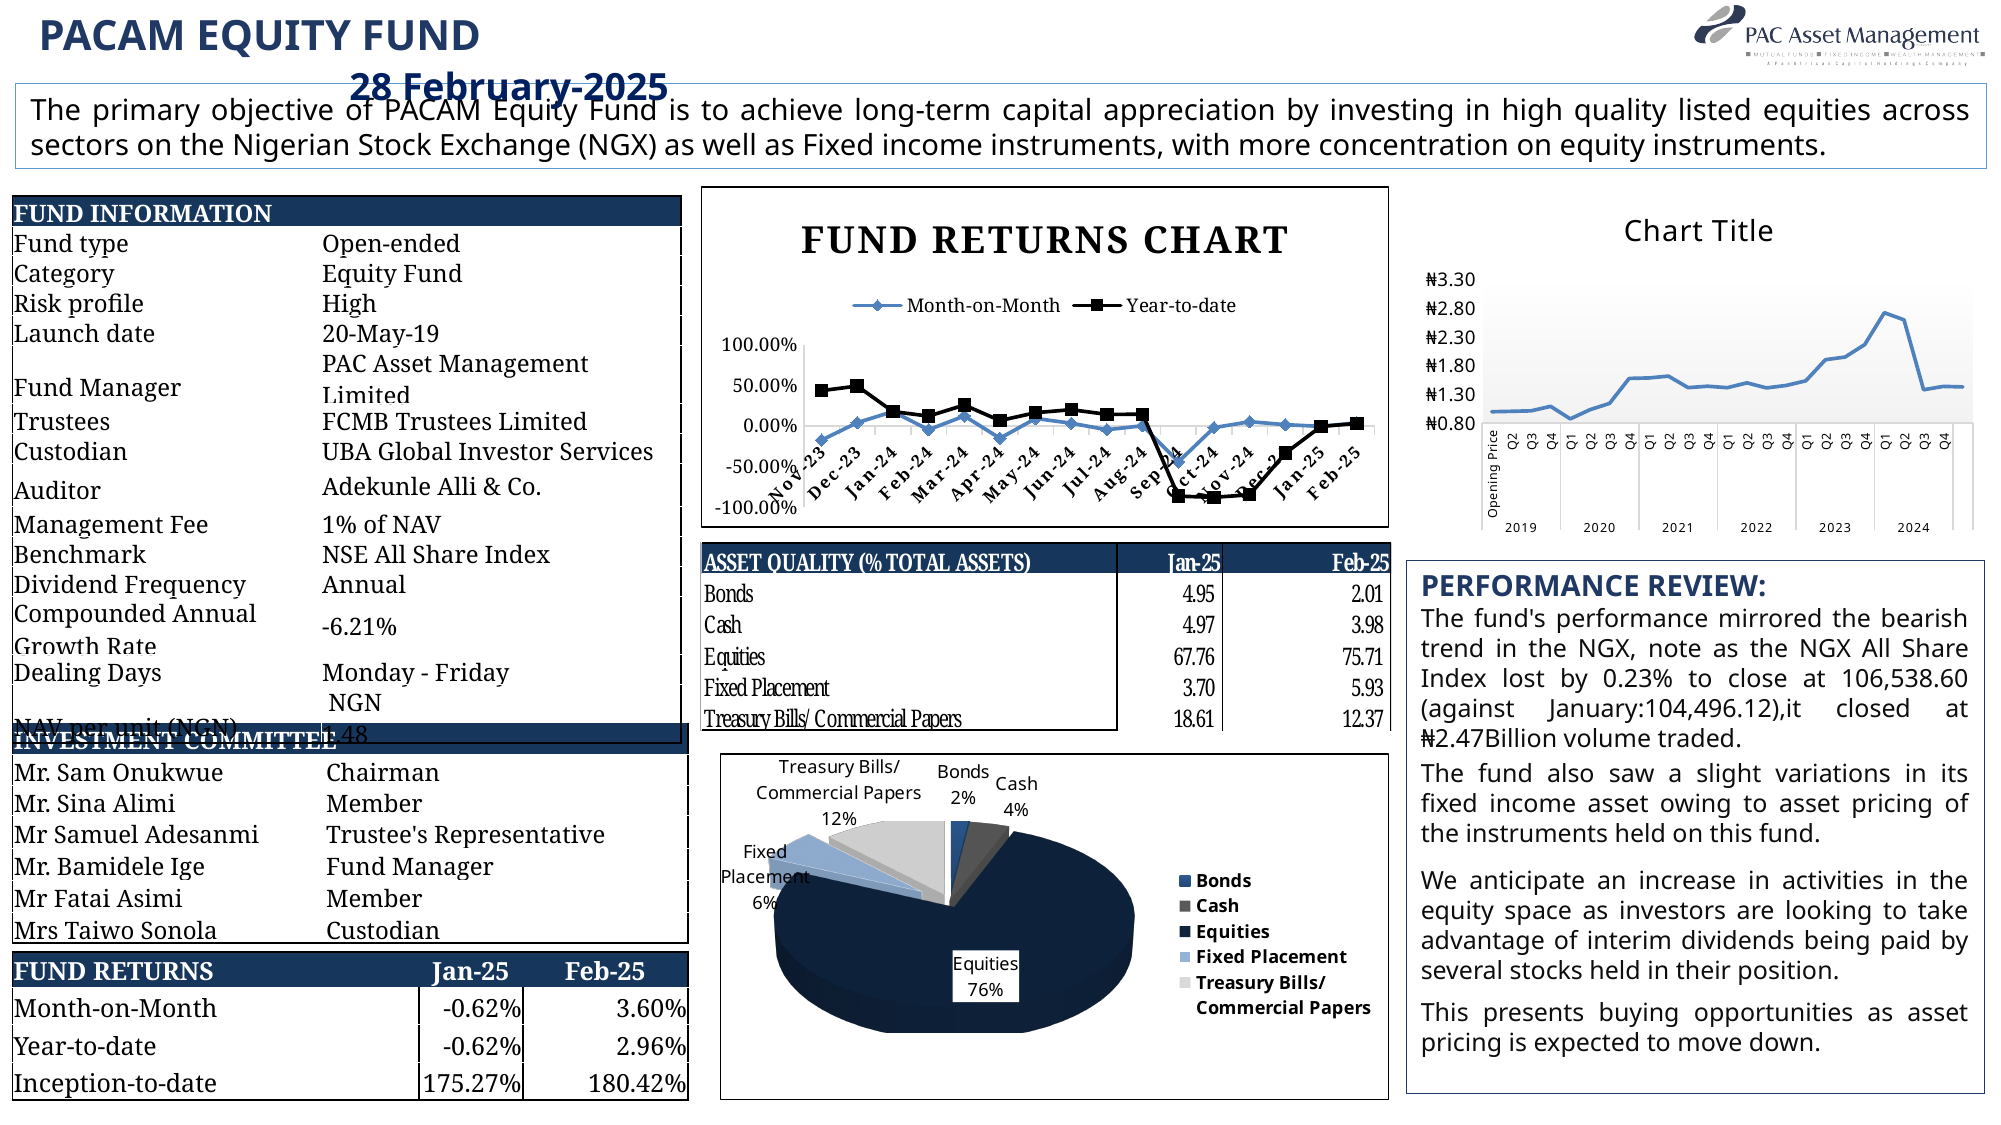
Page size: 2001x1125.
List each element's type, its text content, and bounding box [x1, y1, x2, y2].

table_cell Compounded Annual Growth Rate [13, 597, 321, 654]
table_cell NSE All Share Index [322, 537, 680, 566]
table_cell 1% of NAV [322, 507, 680, 536]
table_cell Adekunle Alli & Co. [322, 464, 680, 506]
table_header Jan-25 [419, 953, 523, 987]
table_cell PAC Asset Management Limited [322, 346, 680, 403]
table_cell Mr. Sina Alimi [13, 786, 324, 815]
chart [697, 744, 1390, 1101]
table_cell NAV per unit (NGN) [13, 685, 321, 742]
table_cell -0.62% [420, 1025, 522, 1062]
text_box PERFORMANCE REVIEW: The fund's performance mirrored the bearish trend in the NGX, note as the NGX All Share Index lost by 0.23% to close at 106,538.60 (against January:104,496.12),it closed at ₦2.47Billion volume traded. The fund also saw a slight variations in its fixed income asset owing to asset pricing of the instruments held on this fund. We anticipate an increase in activities in the equity space as investors are looking to take advantage of interim dividends being paid by several stocks held in their position. This presents buying opportunities as asset pricing is expected to move down. [1406, 560, 1985, 1094]
table_cell Launch date [13, 316, 321, 345]
table_cell NGN 1.48 [322, 685, 680, 742]
table_cell Member [325, 881, 687, 912]
picture [700, 542, 1393, 732]
table_cell 2.96% [524, 1025, 687, 1062]
table_cell Risk profile [13, 286, 321, 315]
chart [1414, 186, 1985, 543]
table_cell UBA Global Investor Services [322, 434, 680, 463]
table_cell Fund Manager [13, 346, 321, 403]
table_cell Mr. Sam Onukwue [13, 755, 324, 785]
text_box The primary objective of PACAM Equity Fund is to achieve long-term capital appreciation by investing in high quality listed equities across sectors on the Nigerian Stock Exchange (NGX) as well as Fixed income instruments, with more concentration on equity instruments. [15, 83, 1987, 169]
table_cell Dealing Days [13, 655, 321, 684]
table_cell Custodian [13, 434, 321, 463]
table_cell Mr Samuel Adesanmi [13, 816, 324, 848]
table_header [321, 197, 680, 226]
table_header FUND RETURNS [13, 953, 419, 987]
table_cell Member [325, 786, 687, 815]
table_header FUND INFORMATION [13, 197, 321, 226]
table_cell High [322, 286, 680, 315]
table_cell Benchmark [13, 537, 321, 566]
table_cell Month-on-Month [13, 988, 418, 1024]
text_box PACAM EQUITY FUND 28 February-2025 [23, 1, 1629, 116]
table_cell Monday - Friday [322, 655, 680, 684]
table_cell Management Fee [13, 507, 321, 536]
picture [1694, 5, 1985, 66]
table_cell Equity Fund [322, 256, 680, 285]
table_cell Chairman [325, 755, 687, 785]
table_cell Auditor [13, 464, 321, 506]
table_cell 3.60% [524, 988, 687, 1024]
table_cell Mrs Taiwo Sonola [13, 913, 324, 942]
table_cell Trustee's Representative [325, 816, 687, 848]
table_cell Inception-to-date [13, 1063, 418, 1099]
table_cell -0.62% [420, 988, 522, 1024]
table_cell 175.27% [420, 1063, 522, 1099]
table_header INVESTMENT COMMITTEE [13, 723, 687, 754]
chart [700, 186, 1390, 528]
table_cell Dividend Frequency [13, 567, 321, 596]
table_cell 20-May-19 [322, 316, 680, 345]
table_cell Fund type [13, 227, 321, 255]
table_cell FCMB Trustees Limited [322, 404, 680, 433]
table_cell Mr Fatai Asimi [13, 881, 324, 912]
table_cell -6.21% [322, 597, 680, 654]
table_cell Annual [322, 567, 680, 596]
table_cell Year-to-date [13, 1025, 418, 1062]
table_cell Fund Manager [325, 849, 687, 880]
table_header Feb-25 [523, 953, 687, 987]
table_cell Mr. Bamidele Ige [13, 849, 324, 880]
table_cell Category [13, 256, 321, 285]
table_cell Custodian [325, 913, 687, 942]
table_cell Trustees [13, 404, 321, 433]
table_cell Open-ended [322, 227, 680, 255]
table_cell 180.42% [524, 1063, 687, 1099]
